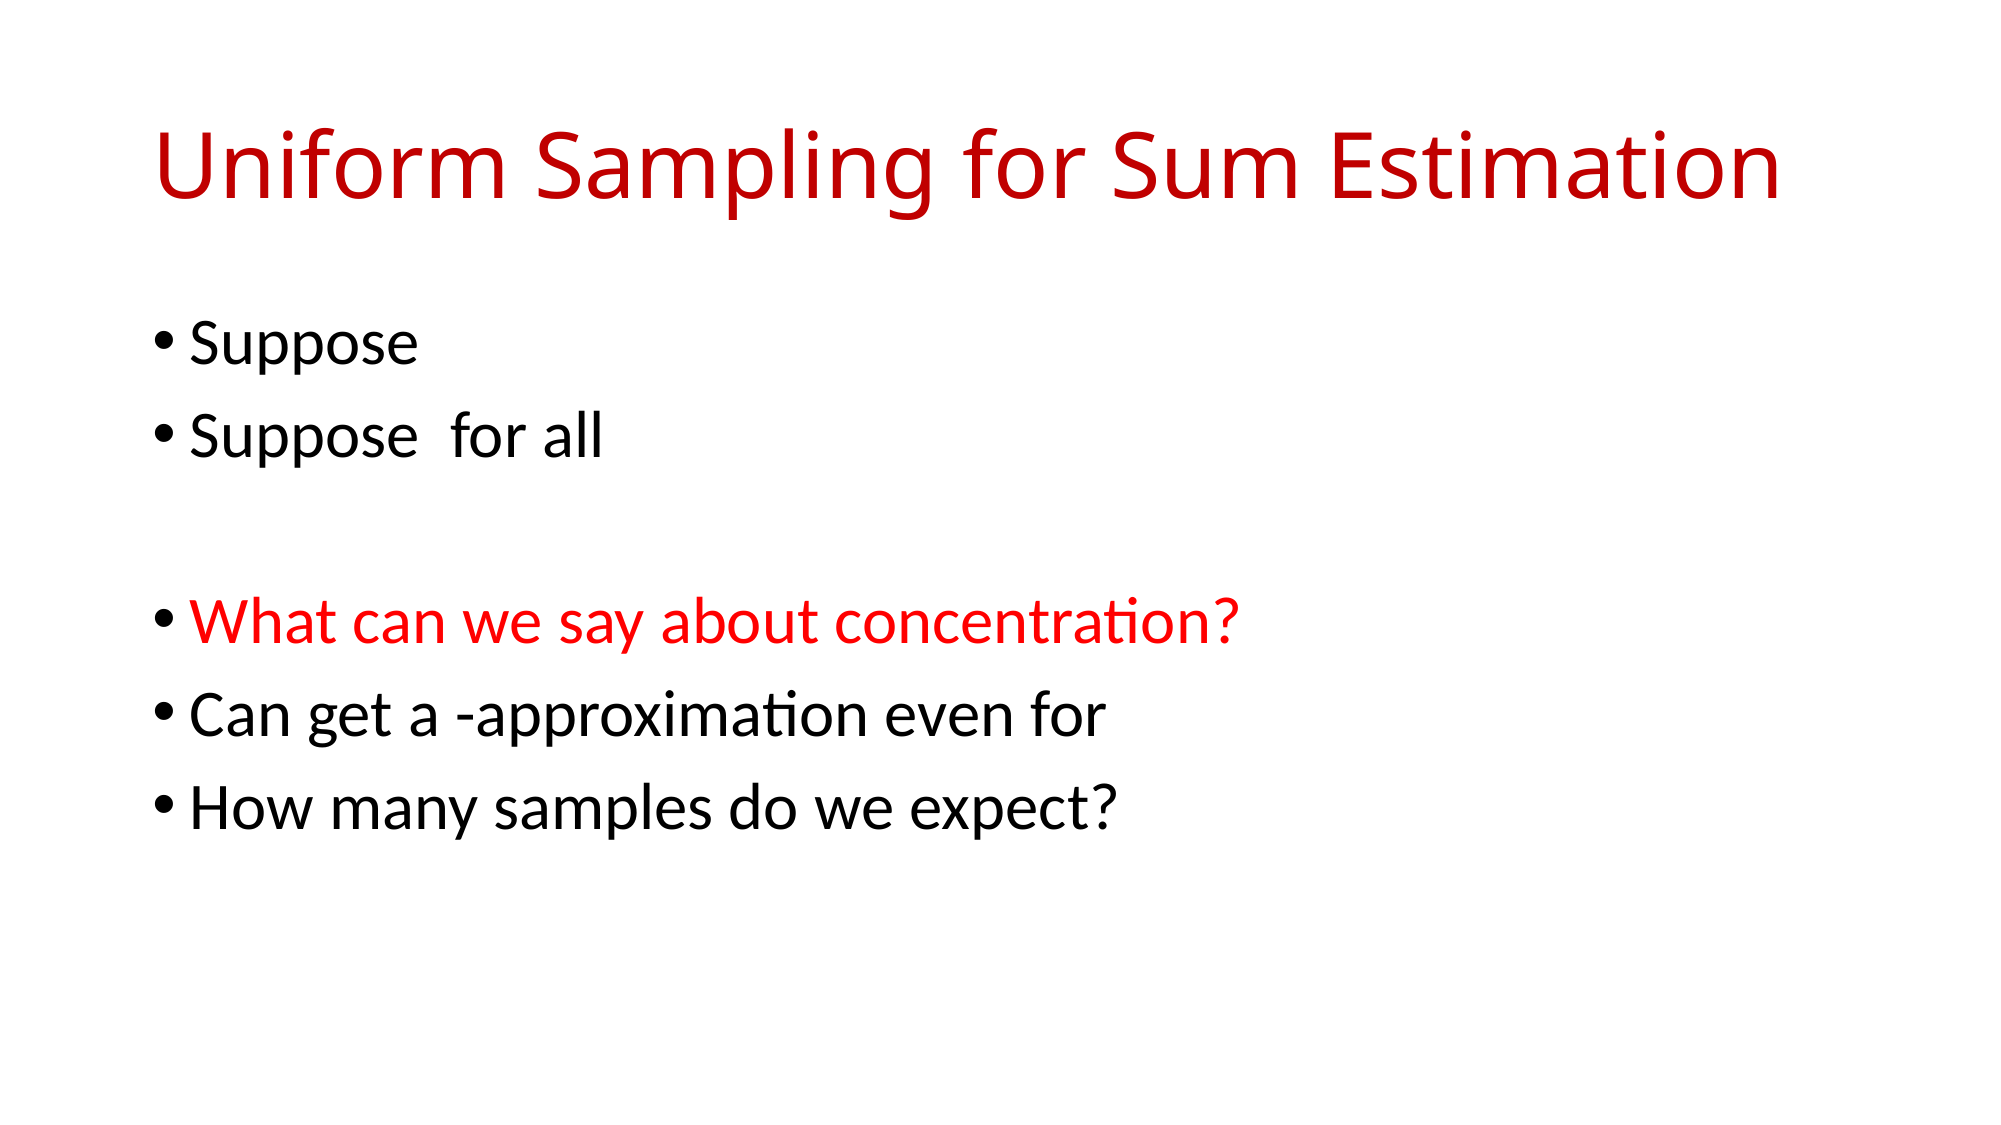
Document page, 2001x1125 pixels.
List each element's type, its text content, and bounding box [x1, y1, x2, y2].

title Uniform Sampling for Sum Estimation [137, 59, 1863, 278]
